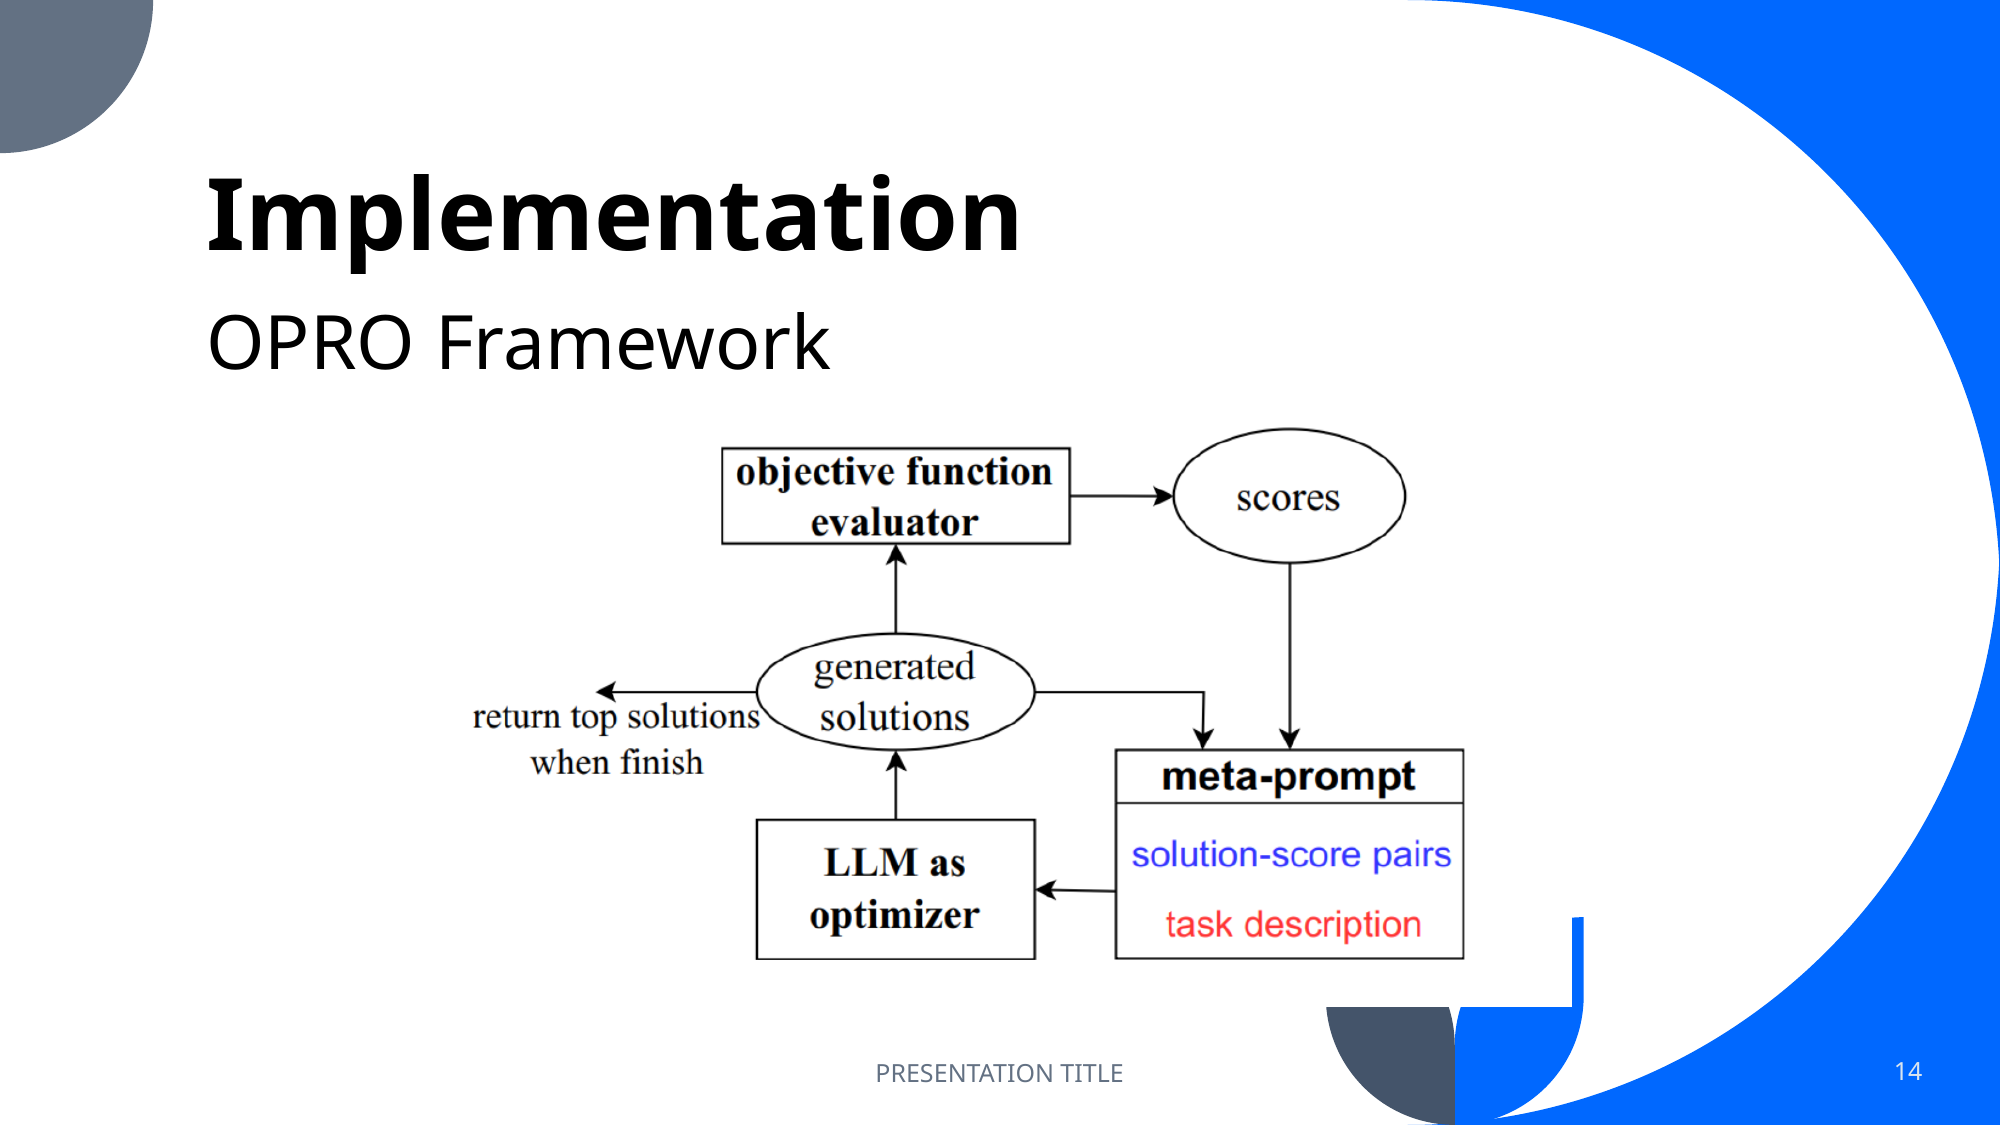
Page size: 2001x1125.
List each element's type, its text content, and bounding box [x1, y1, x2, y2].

list OPRO Framework [191, 296, 1904, 850]
slide_number 14 [1665, 1042, 1938, 1103]
title Implementation [191, 22, 1796, 280]
picture [428, 395, 1572, 1007]
footer PRESENTATION TITLE [662, 1042, 1338, 1103]
